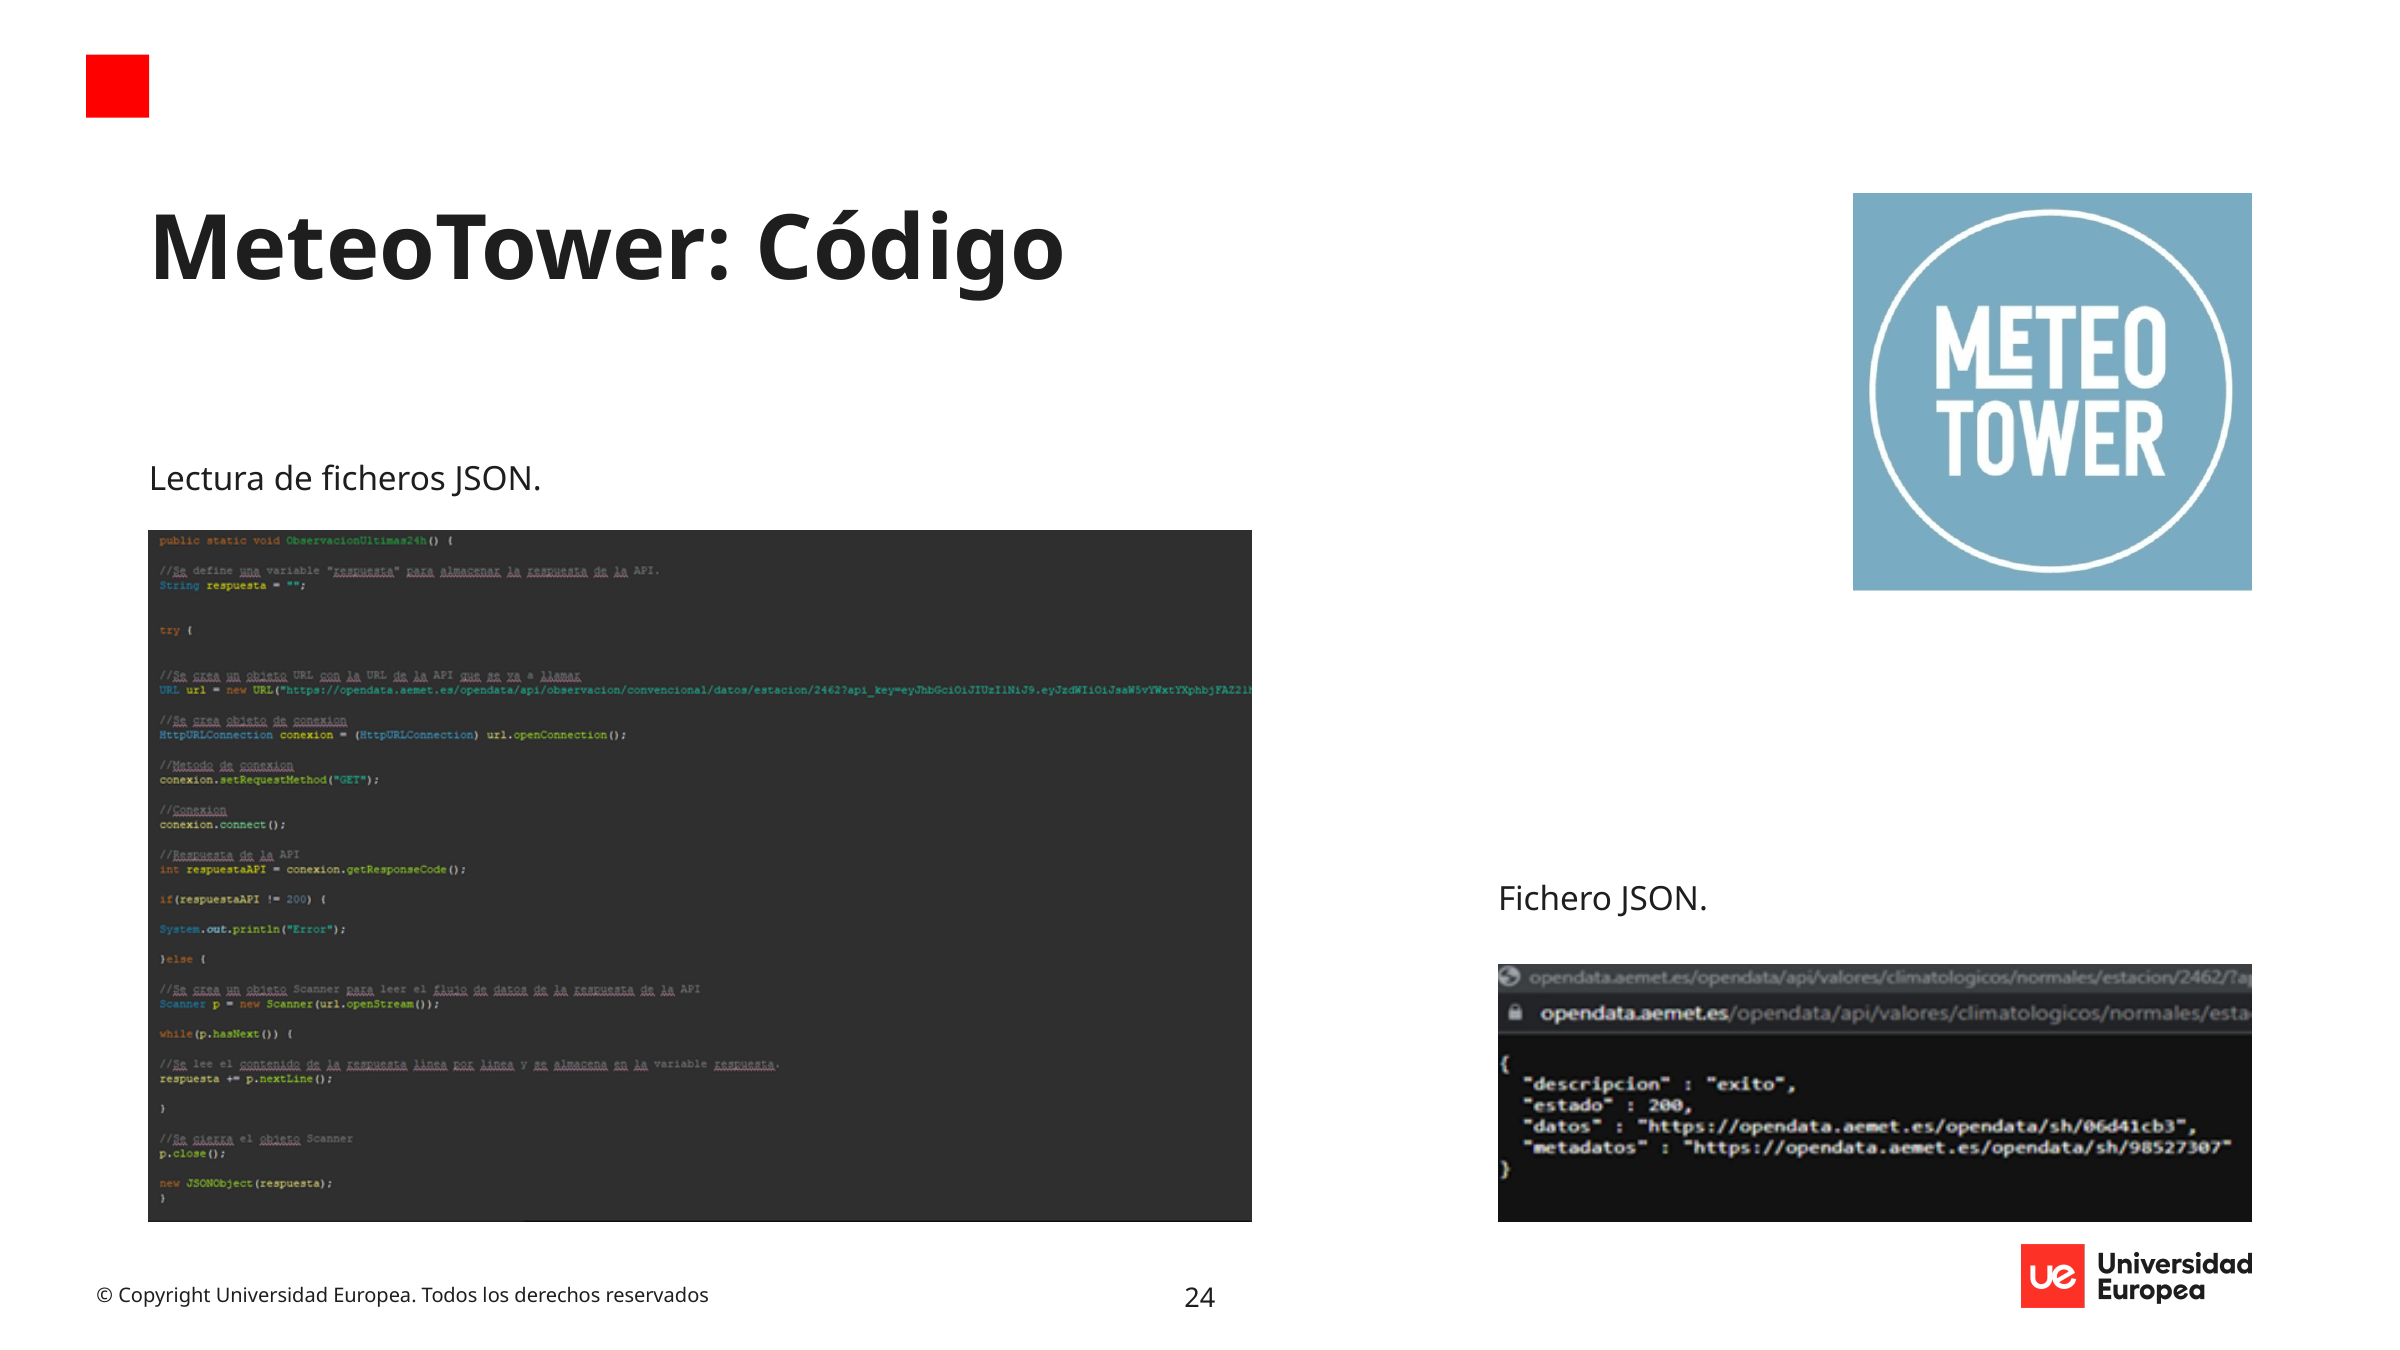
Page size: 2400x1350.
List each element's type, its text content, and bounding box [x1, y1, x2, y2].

text_box Fichero JSON. [1498, 874, 2025, 964]
picture [148, 530, 1252, 1222]
picture [1498, 964, 2252, 1222]
picture [1853, 193, 2252, 591]
slide_number 24 [1148, 1273, 1252, 1339]
title MeteoTower: Código [148, 193, 1853, 310]
picture [2021, 1244, 2252, 1308]
list Lectura de ficheros JSON. [148, 453, 1618, 1201]
